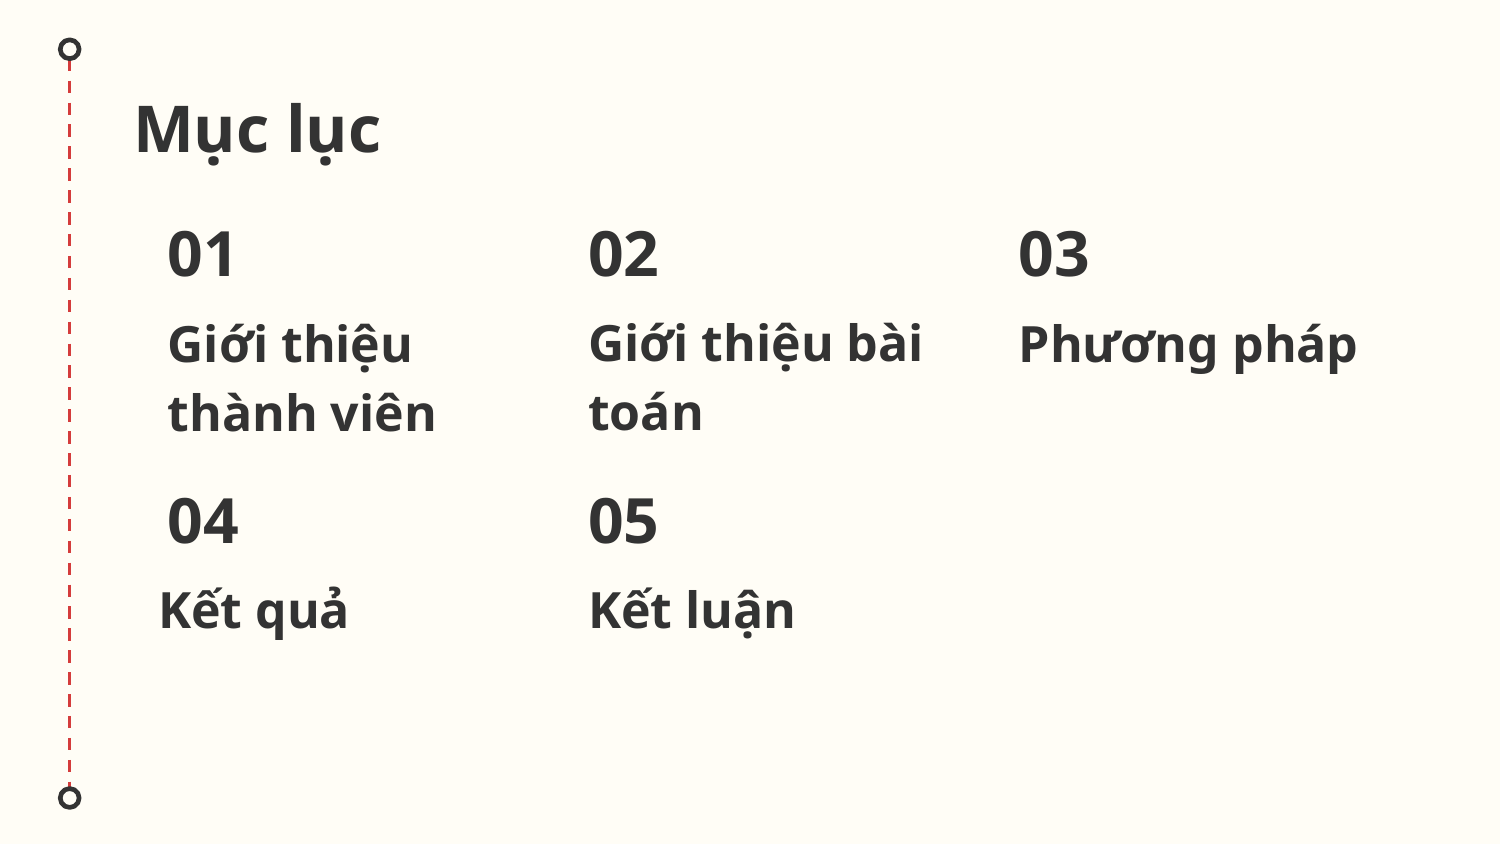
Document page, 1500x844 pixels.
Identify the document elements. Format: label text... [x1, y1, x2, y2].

title 04 [143, 476, 264, 571]
subtitle Kết luận [573, 574, 952, 654]
title Mục lục [118, 72, 1382, 167]
subtitle Phương pháp [1003, 307, 1382, 388]
subtitle Kết quả [143, 574, 522, 654]
title 05 [573, 476, 694, 571]
title 03 [1003, 210, 1125, 305]
subtitle Giới thiệu thành viên [152, 290, 531, 457]
subtitle Giới thiệu bài toán [573, 278, 952, 456]
title 02 [573, 210, 694, 278]
title 01 [143, 210, 264, 305]
